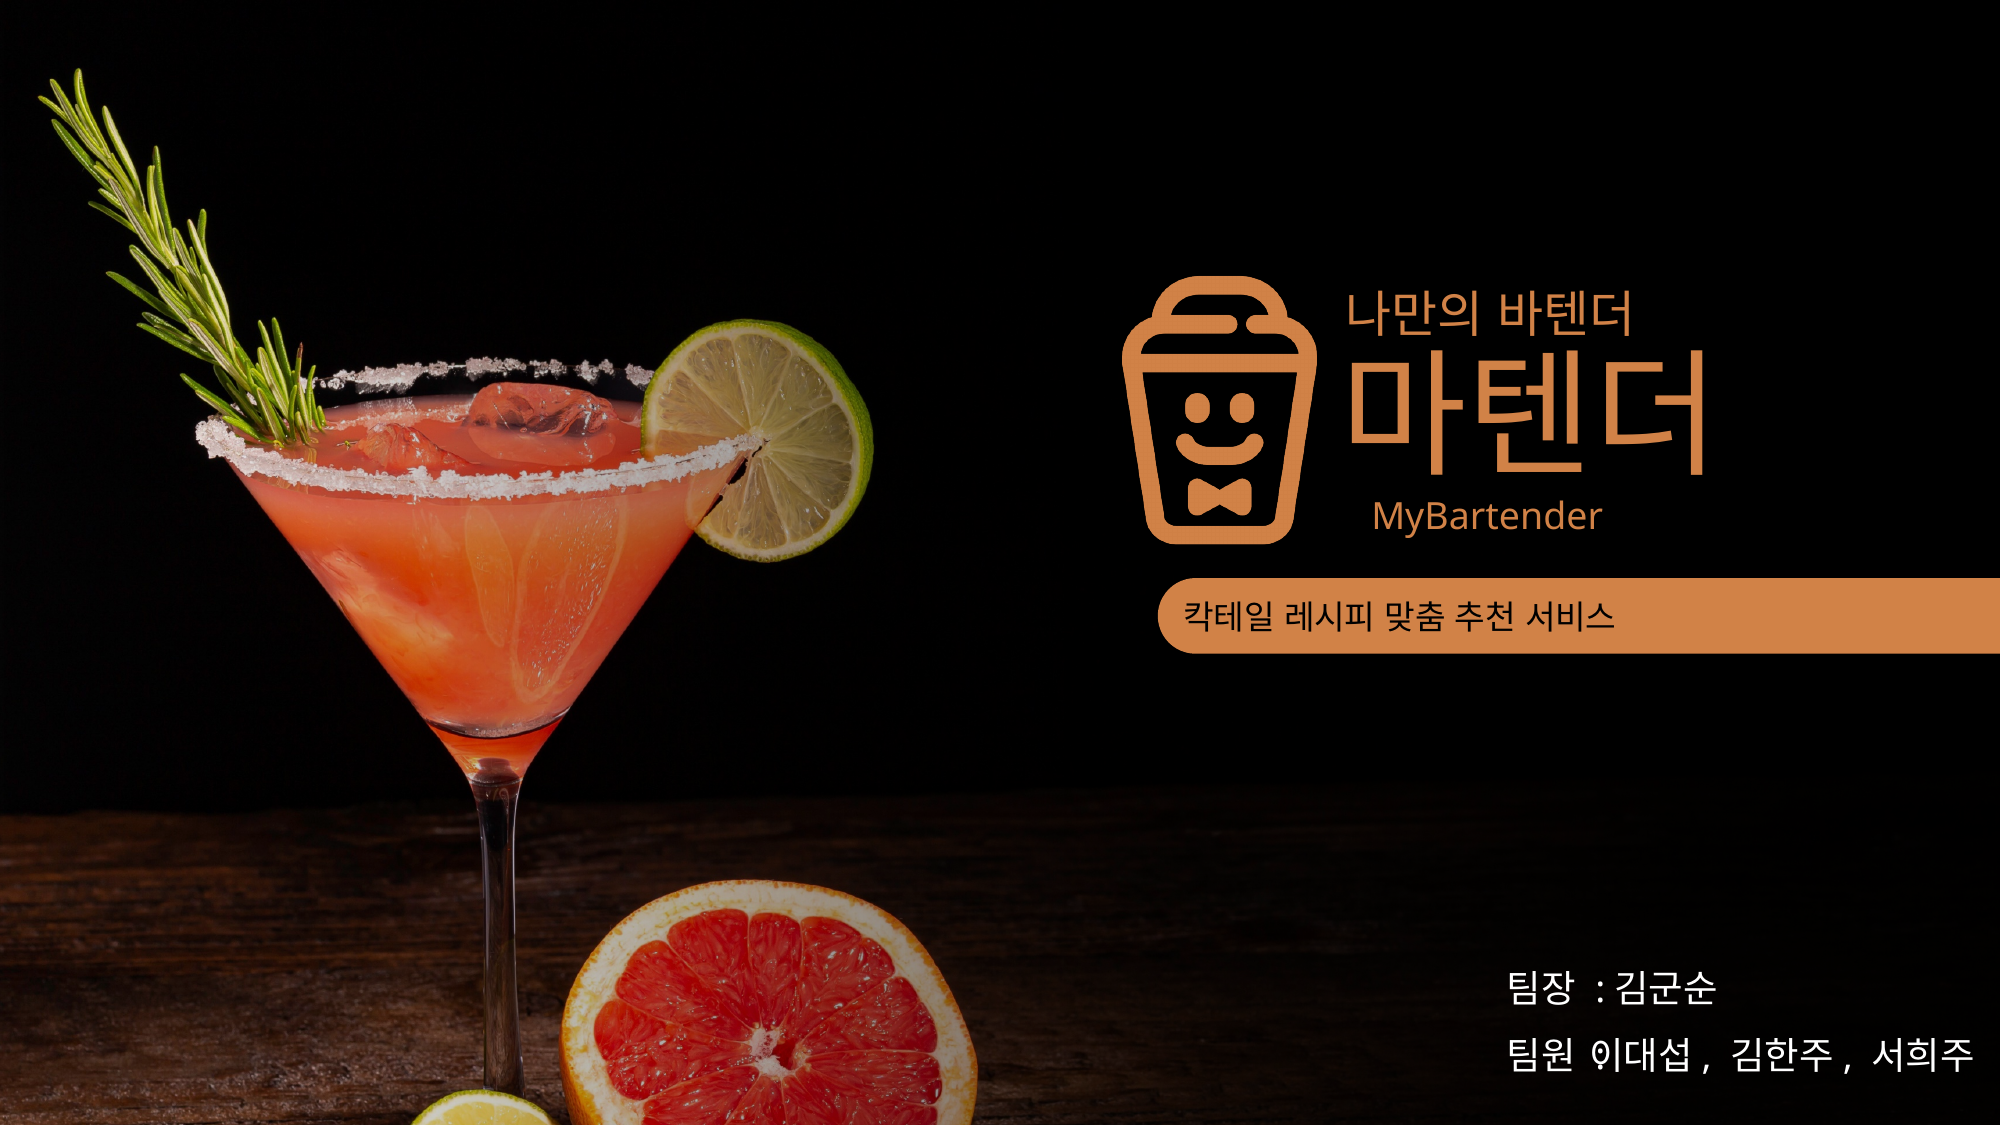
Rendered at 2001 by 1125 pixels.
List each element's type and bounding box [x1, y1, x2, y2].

picture [0, 0, 2000, 1125]
text_box [1121, 275, 1718, 546]
text_box [1499, 957, 1962, 1086]
